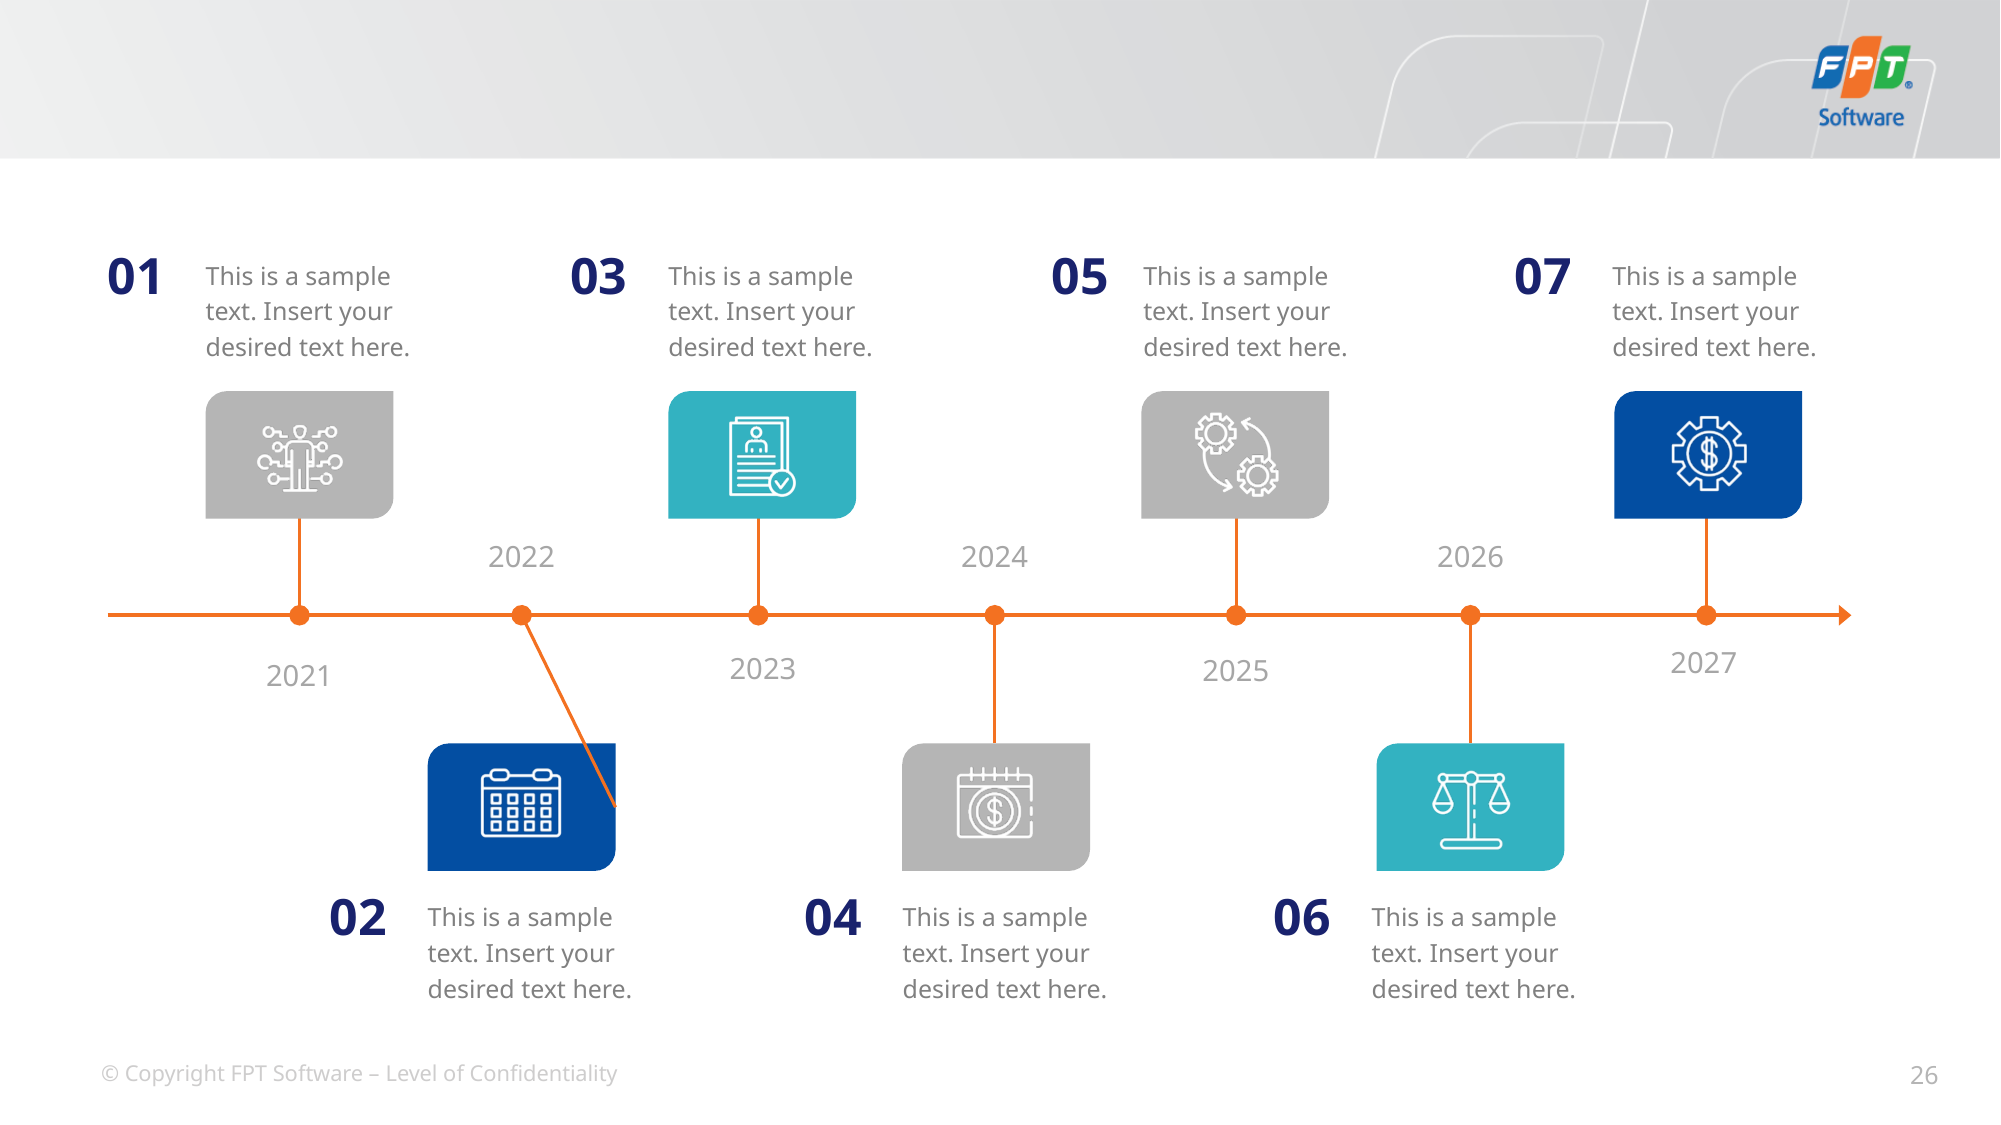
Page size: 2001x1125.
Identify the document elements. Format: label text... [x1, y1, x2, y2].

text_box [426, 741, 617, 872]
text_box 04 [804, 885, 879, 946]
text_box 2023 [723, 650, 803, 686]
text_box This is a sample text. Insert your desired text here. [205, 253, 426, 362]
text_box [1140, 389, 1331, 520]
text_box 02 [329, 885, 404, 946]
picture [949, 757, 1040, 848]
text_box 01 [107, 244, 182, 305]
text_box [1613, 389, 1804, 520]
picture [0, 0, 2000, 159]
picture [1189, 406, 1283, 501]
text_box [901, 741, 1092, 872]
text_box This is a sample text. Insert your desired text here. [1371, 895, 1592, 1003]
text_box 05 [1051, 244, 1126, 305]
picture [1666, 409, 1753, 496]
picture [1428, 767, 1513, 853]
text_box This is a sample text. Insert your desired text here. [1612, 253, 1833, 362]
text_box 2026 [1431, 538, 1510, 574]
text_box 03 [570, 244, 645, 305]
text_box This is a sample text. Insert your desired text here. [1143, 253, 1364, 362]
text_box [667, 389, 858, 520]
text_box 06 [1273, 885, 1348, 946]
picture [253, 411, 347, 505]
text_box This is a sample text. Insert your desired text here. [427, 895, 648, 1003]
text_box [1375, 741, 1566, 872]
text_box [204, 389, 395, 520]
text_box 2021 [260, 657, 339, 693]
text_box 2025 [1196, 652, 1276, 688]
slide_number 26 [1855, 1052, 1954, 1094]
picture [475, 756, 568, 849]
text_box 2027 [1664, 643, 1744, 679]
text_box 07 [1514, 244, 1589, 305]
text_box This is a sample text. Insert your desired text here. [668, 253, 889, 362]
picture [718, 411, 808, 502]
text_box 2022 [482, 538, 561, 574]
text_box 2024 [955, 538, 1034, 574]
text_box This is a sample text. Insert your desired text here. [902, 895, 1123, 1003]
